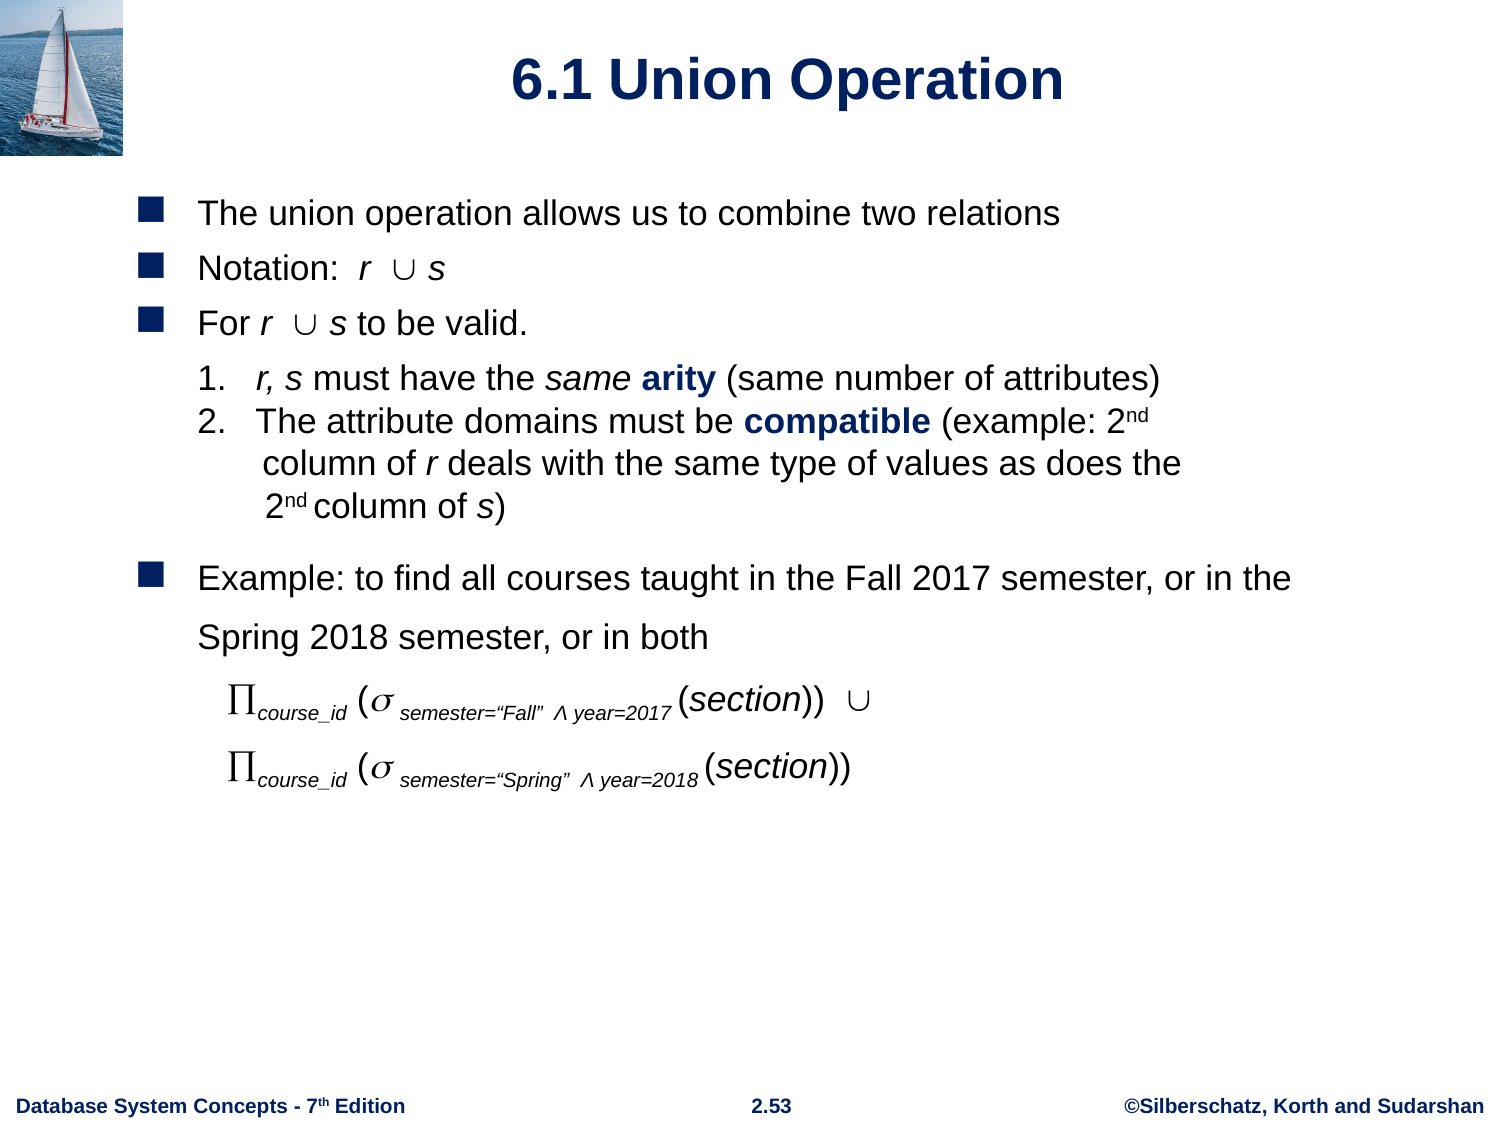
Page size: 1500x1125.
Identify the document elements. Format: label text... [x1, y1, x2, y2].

picture [0, 0, 123, 156]
list The union operation allows us to combine two relations Notation: r  s For r  s to be valid. 1. r, s must have the same arity (same number of attributes) 2. The attribute domains must be compatible (example: 2nd column of r deals with the same type of values as does the 2nd column of s) Example: to find all courses taught in the Fall 2017 semester, or in the Spring 2018 semester, or in both course_id ( semester=“Fall” Λ year=2017 (section))  course_id ( semester=“Spring” Λ year=2018 (section)) [126, 182, 1387, 952]
title 6.1 Union Operation [125, 18, 1452, 120]
